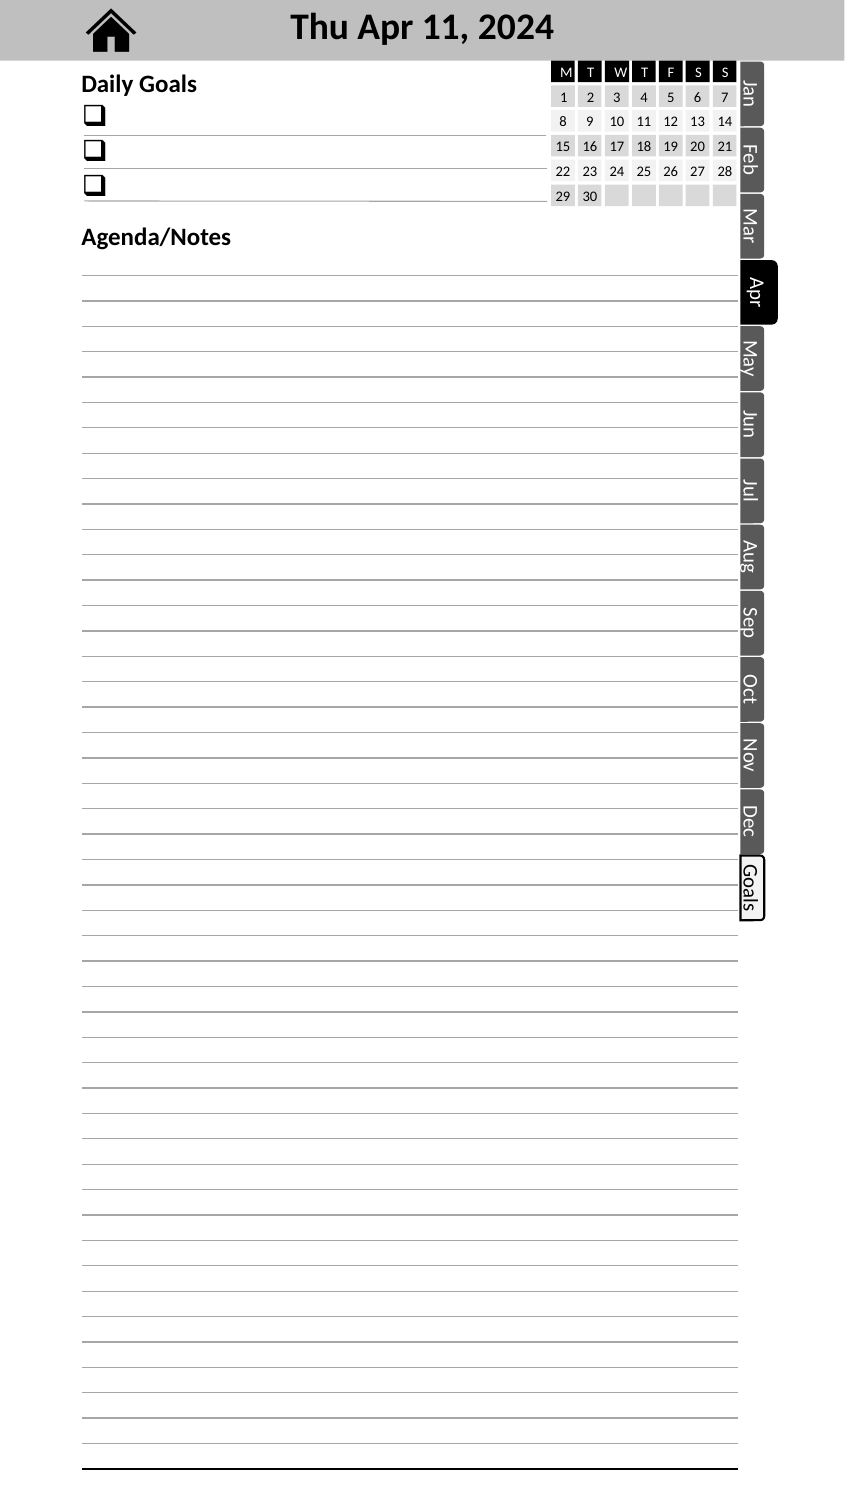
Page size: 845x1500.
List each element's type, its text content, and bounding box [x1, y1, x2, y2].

picture [82, 1, 140, 59]
list Thu Apr 11, 2024 [190, 0, 655, 61]
